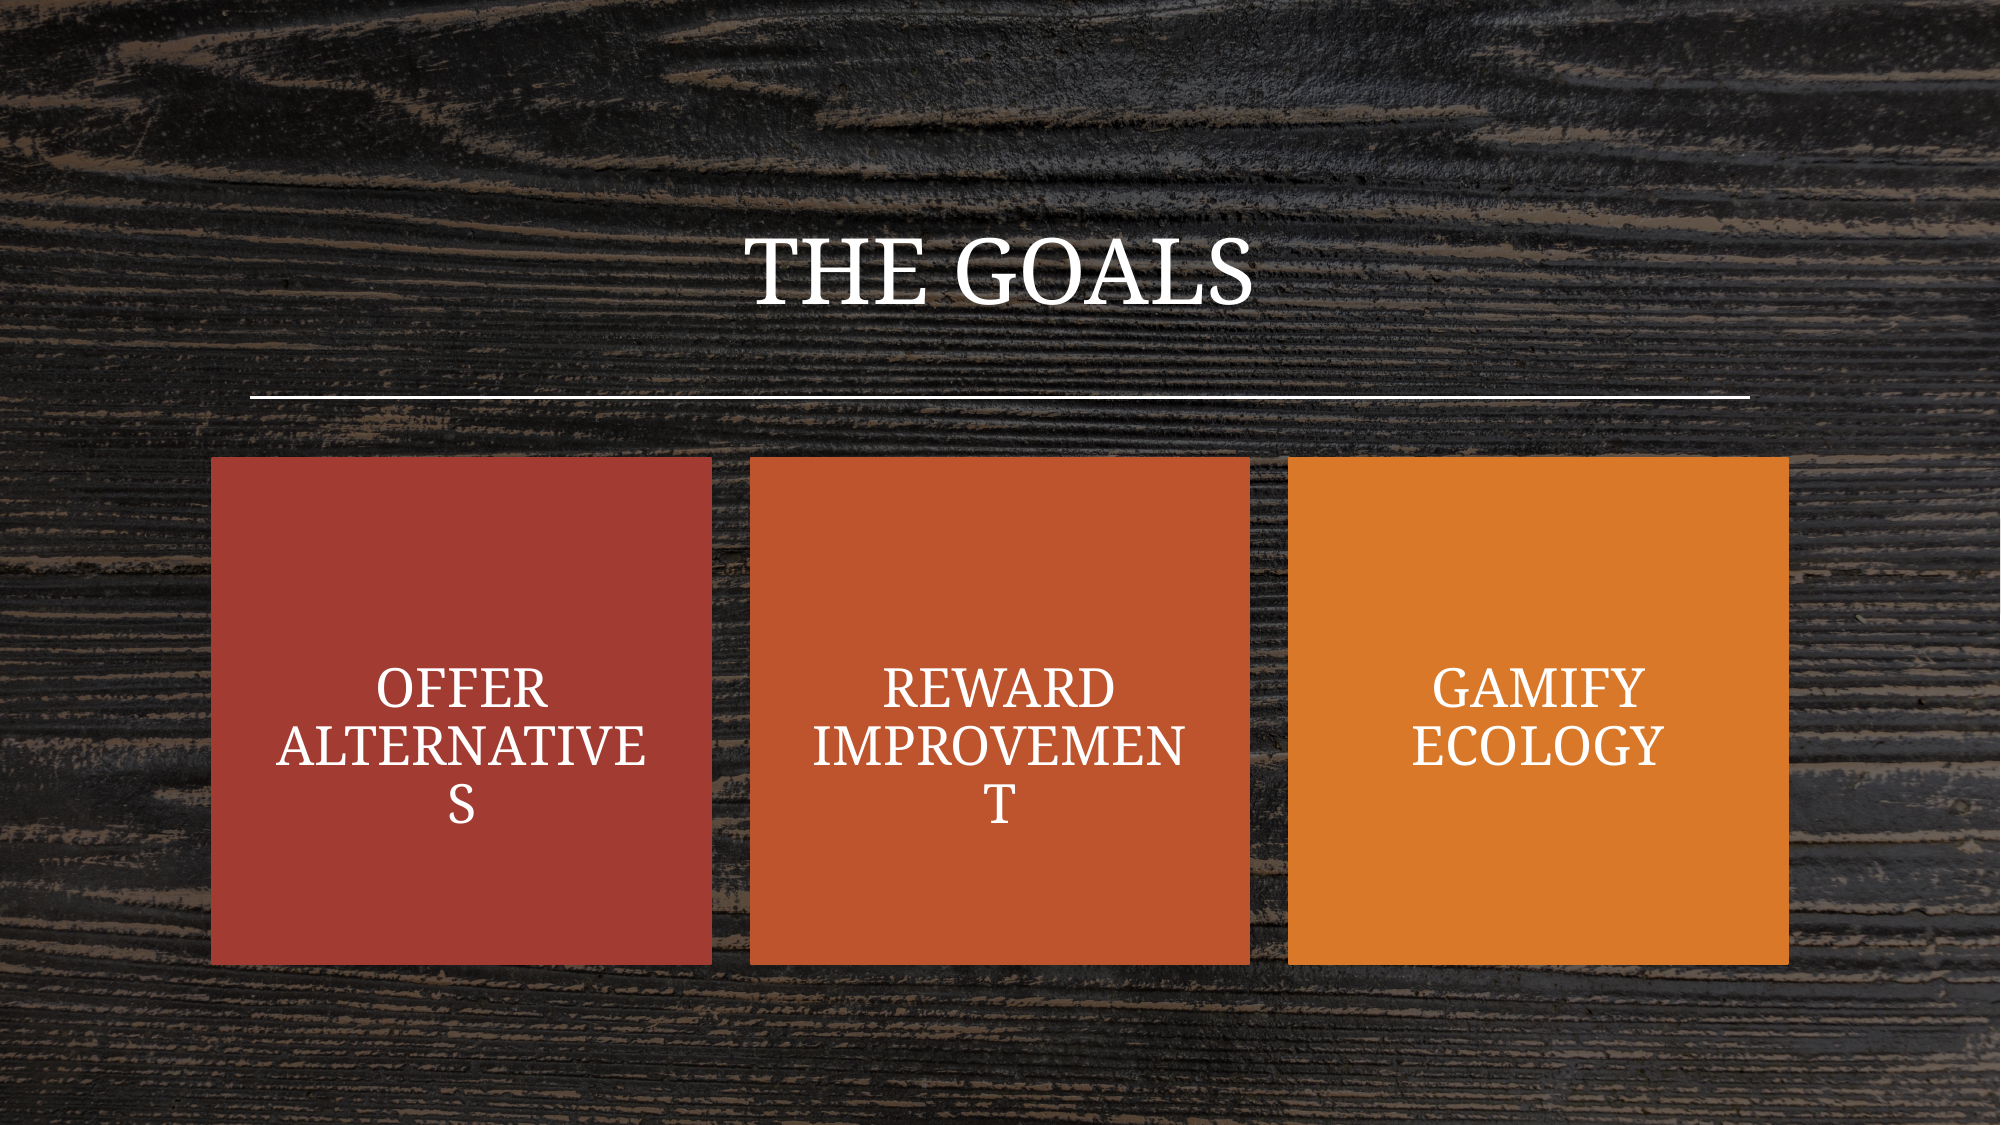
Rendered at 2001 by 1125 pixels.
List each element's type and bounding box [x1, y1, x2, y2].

list [212, 457, 1788, 964]
picture [0, 0, 2001, 1125]
